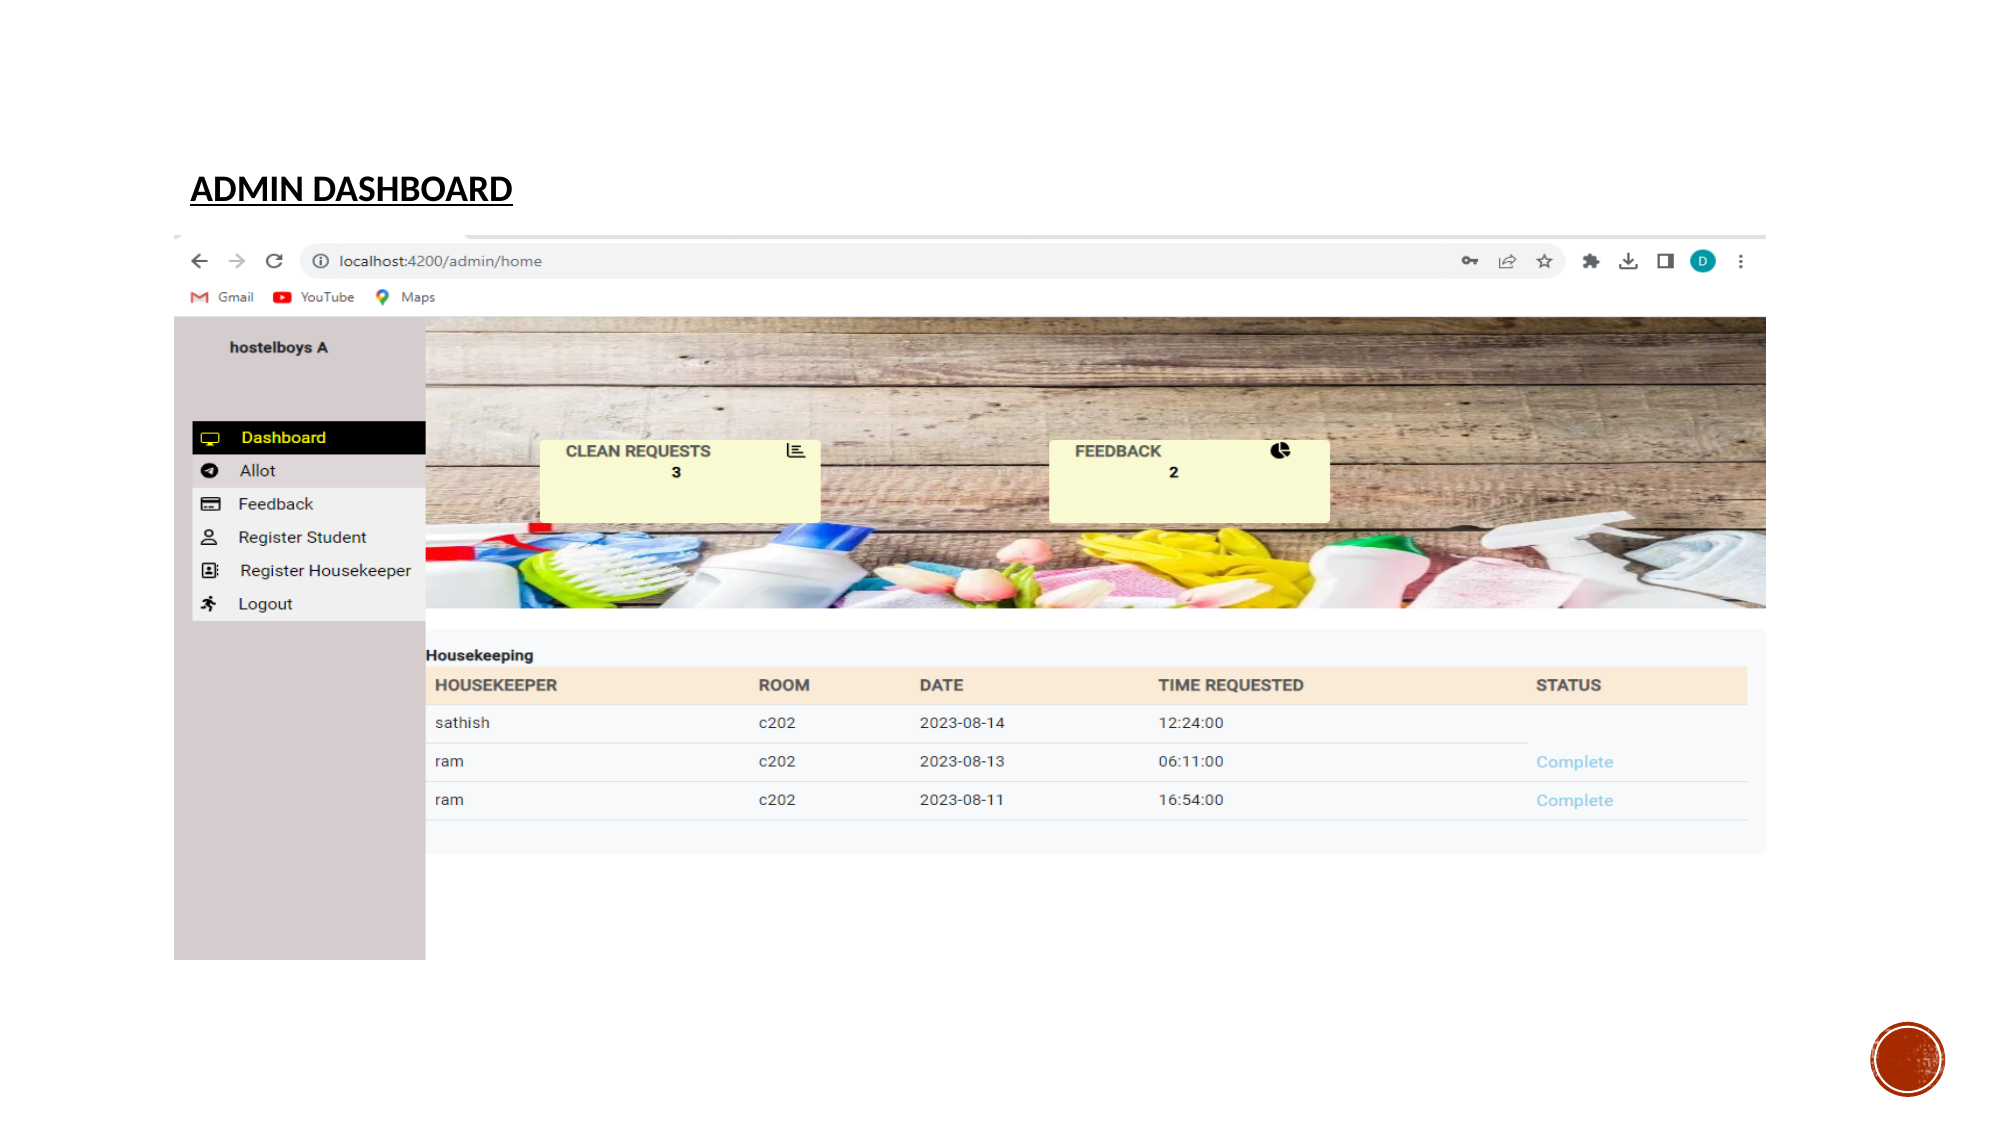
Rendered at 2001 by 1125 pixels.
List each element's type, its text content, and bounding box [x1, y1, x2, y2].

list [175, 236, 1765, 958]
title Admin dashboard [175, 79, 1826, 344]
